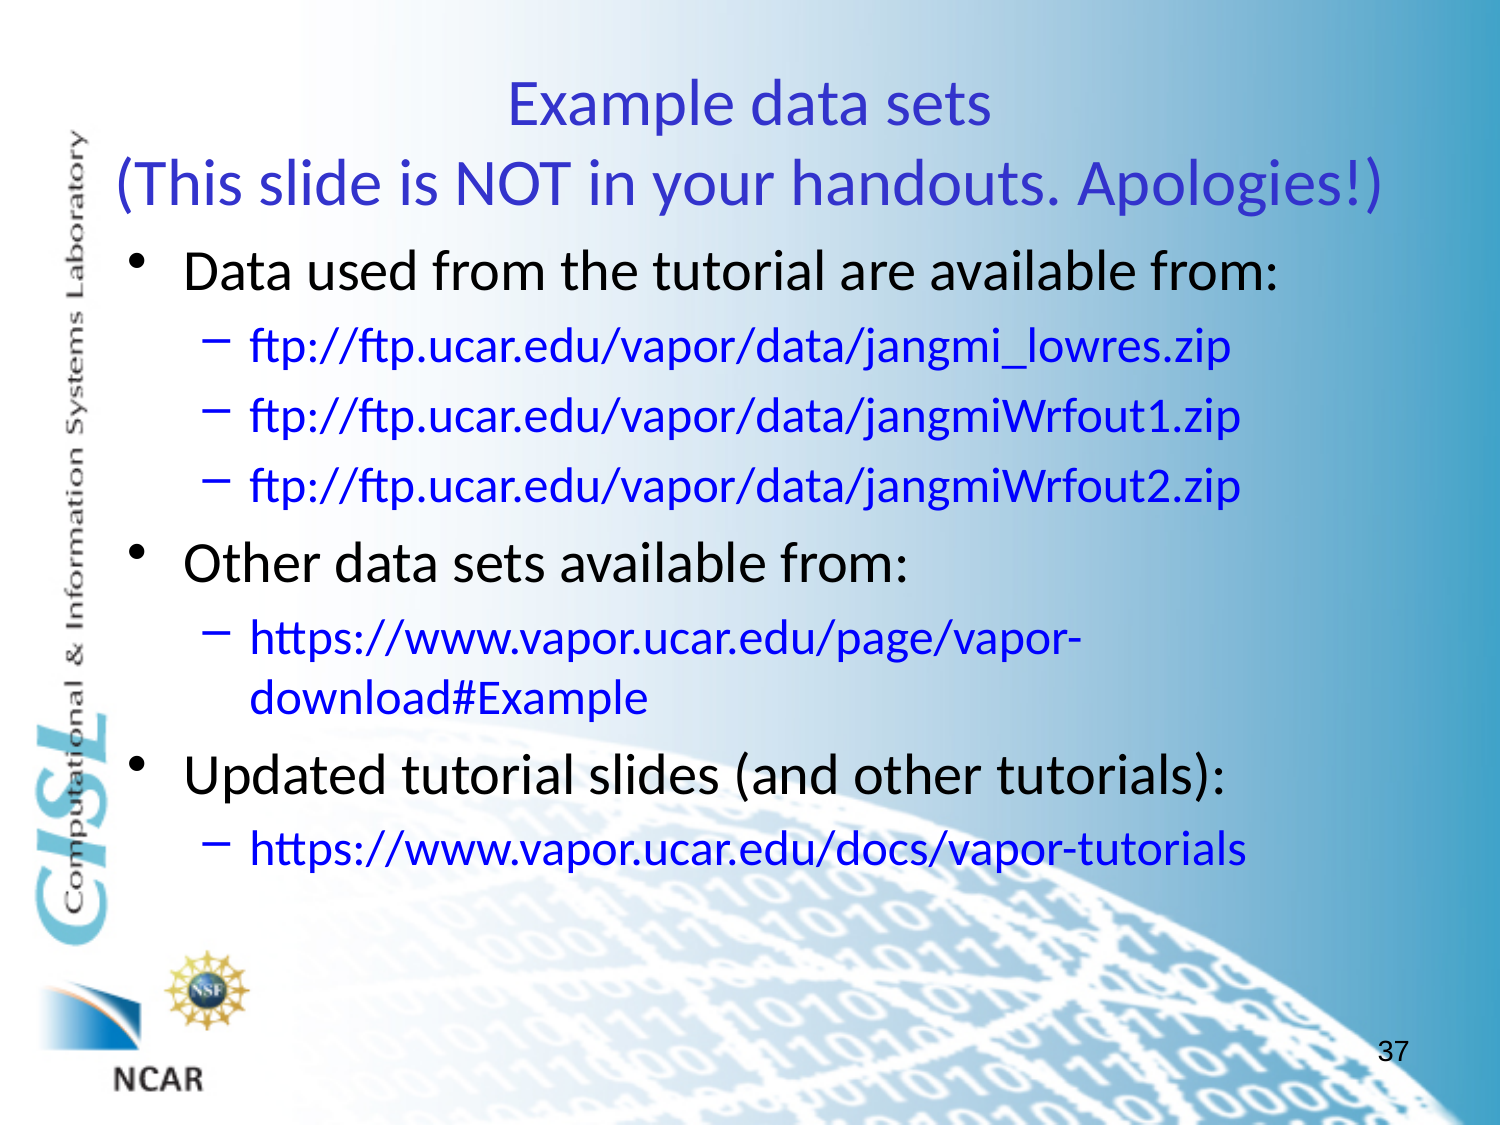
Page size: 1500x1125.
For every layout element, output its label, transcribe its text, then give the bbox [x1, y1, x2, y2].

list Data used from the tutorial are available from: ftp://ftp.ucar.edu/vapor/data/jangmi_lowres.zip ftp://ftp.ucar.edu/vapor/data/jangmiWrfout1.zip ftp://ftp.ucar.edu/vapor/data/jangmiWrfout2.zip Other data sets available from: https://www.vapor.ucar.edu/page/vapor-download#Example Updated tutorial slides (and other tutorials): https://www.vapor.ucar.edu/docs/vapor-tutorials [112, 224, 1463, 968]
picture [0, 0, 1500, 1125]
slide_number 37 [1074, 1024, 1426, 1103]
title Example data sets (This slide is NOT in your handouts. Apologies!) [74, 44, 1426, 233]
